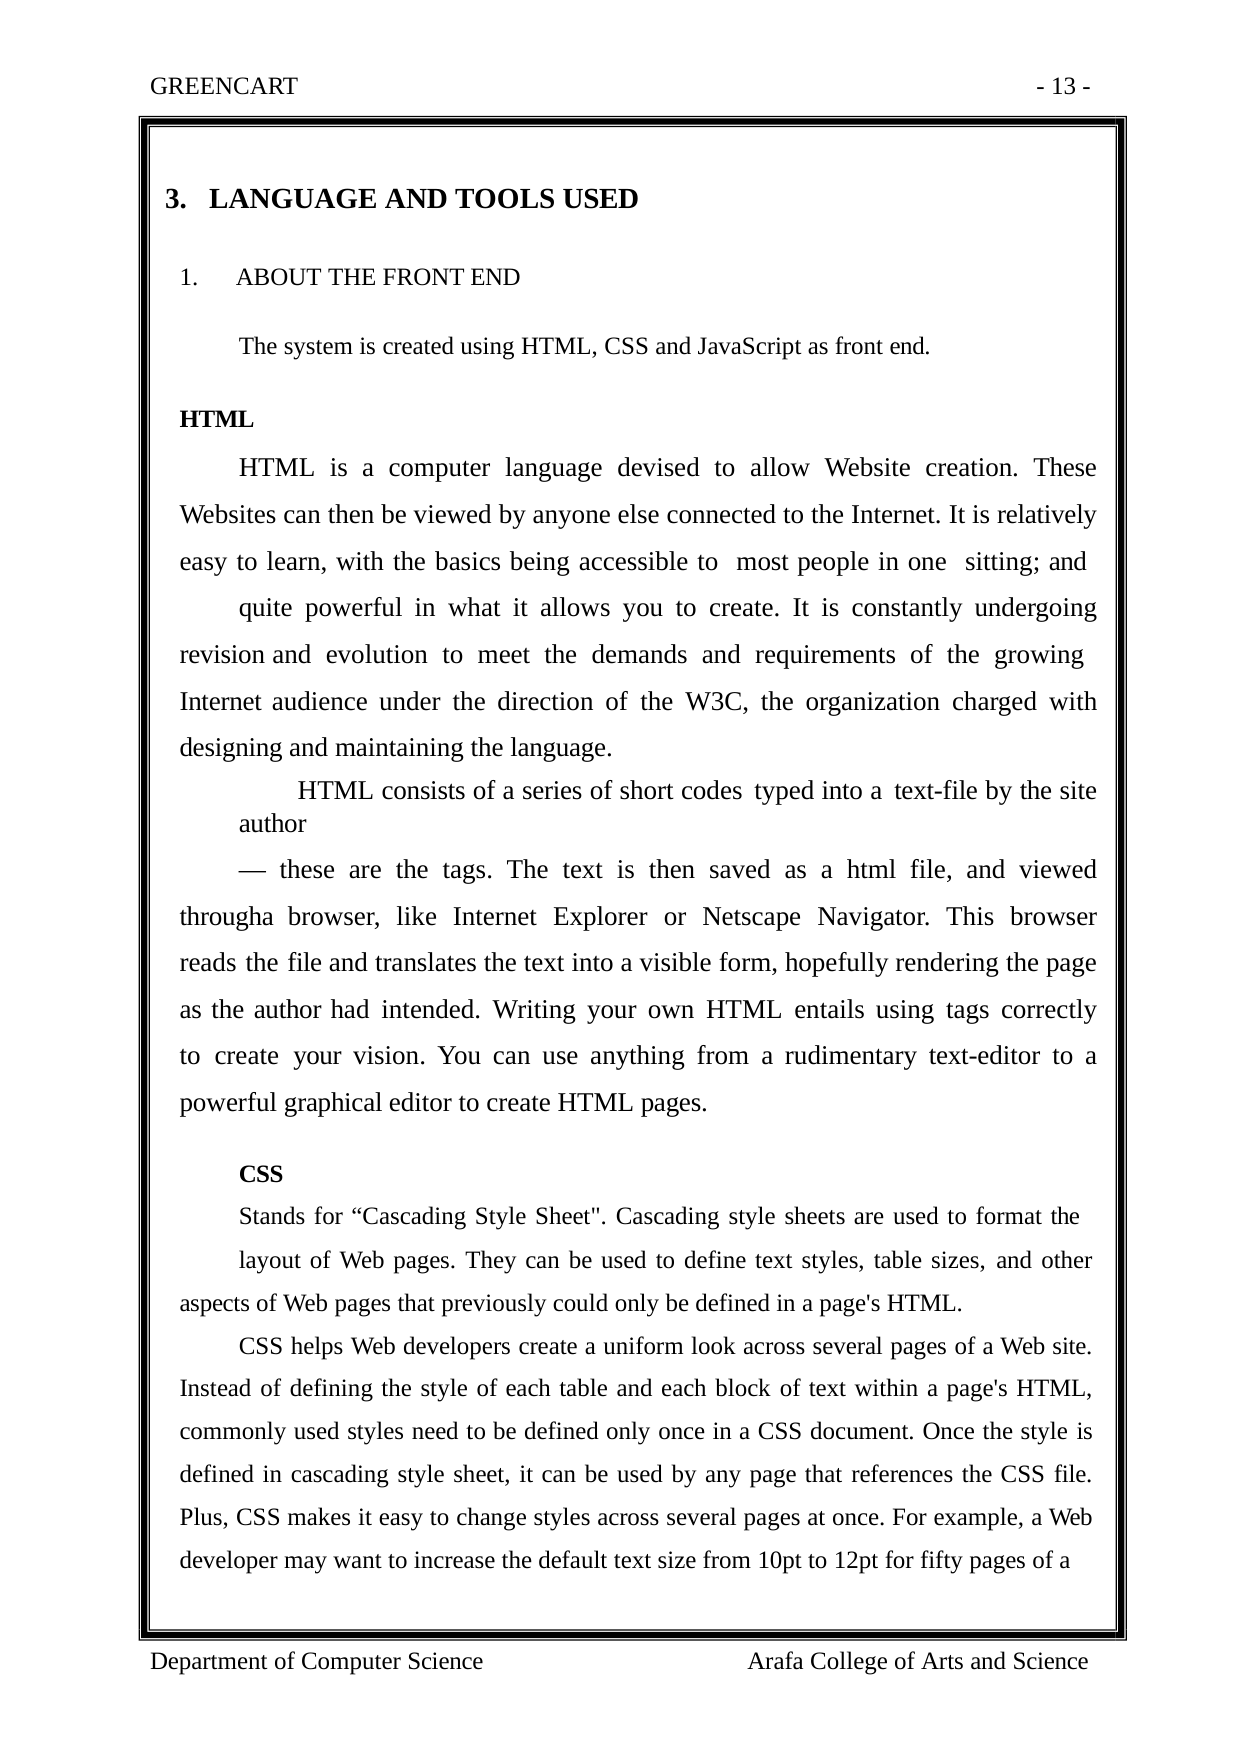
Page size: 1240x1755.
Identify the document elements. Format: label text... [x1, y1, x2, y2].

footer Arafa College of Arts and Science [745, 1645, 1093, 1755]
text_box - 13 - [1034, 67, 1093, 99]
text_box GREENCART [147, 67, 416, 99]
slide_number Department of Computer Science [147, 1645, 488, 1755]
text_box LANGUAGE AND TOOLS USED ABOUT THE FRONT END The system is created using HTML, CSS and JavaScript as front end. HTML HTML is a computer language devised to allow Website creation. These Websites can then be viewed by anyone else connected to the Internet. It is relatively easy to learn, with the basics being accessible to most people in one sitting; and quite powerful in what it allows you to create. It is constantly undergoing revision and evolution to meet the demands and requirements of the growing Internet audience under the direction of the W3C, the organization charged with designing and maintaining the language. HTML consists of a series of short codes typed into a text-file by the site author — these are the tags. The text is then saved as a html file, and viewed througha browser, like Internet Explorer or Netscape Navigator. This browser reads the file and translates the text into a visible form, hopefully rendering the page as the author had intended. Writing your own HTML entails using tags correctly to create your vision. You can use anything from a rudimentary text-editor to a powerful graphical editor to create HTML pages. CSS Stands for “Cascading Style Sheet". Cascading style sheets are used to format the layout of Web pages. They can be used to define text styles, table sizes, and other aspects of Web pages that previously could only be defined in a page's HTML. CSS helps Web developers create a uniform look across several pages of a Web site. Instead of defining the style of each table and each block of text within a page's HTML, commonly used styles need to be defined only once in a CSS document. Once the style is defined in cascading style sheet, it can be used by any page that references the CSS file. Plus, CSS makes it easy to change styles across several pages at once. For example, a Web developer may want to increase the default text size from 10pt to 12pt for fifty pages of a [162, 177, 1098, 1574]
text_box [138, 115, 1127, 1641]
